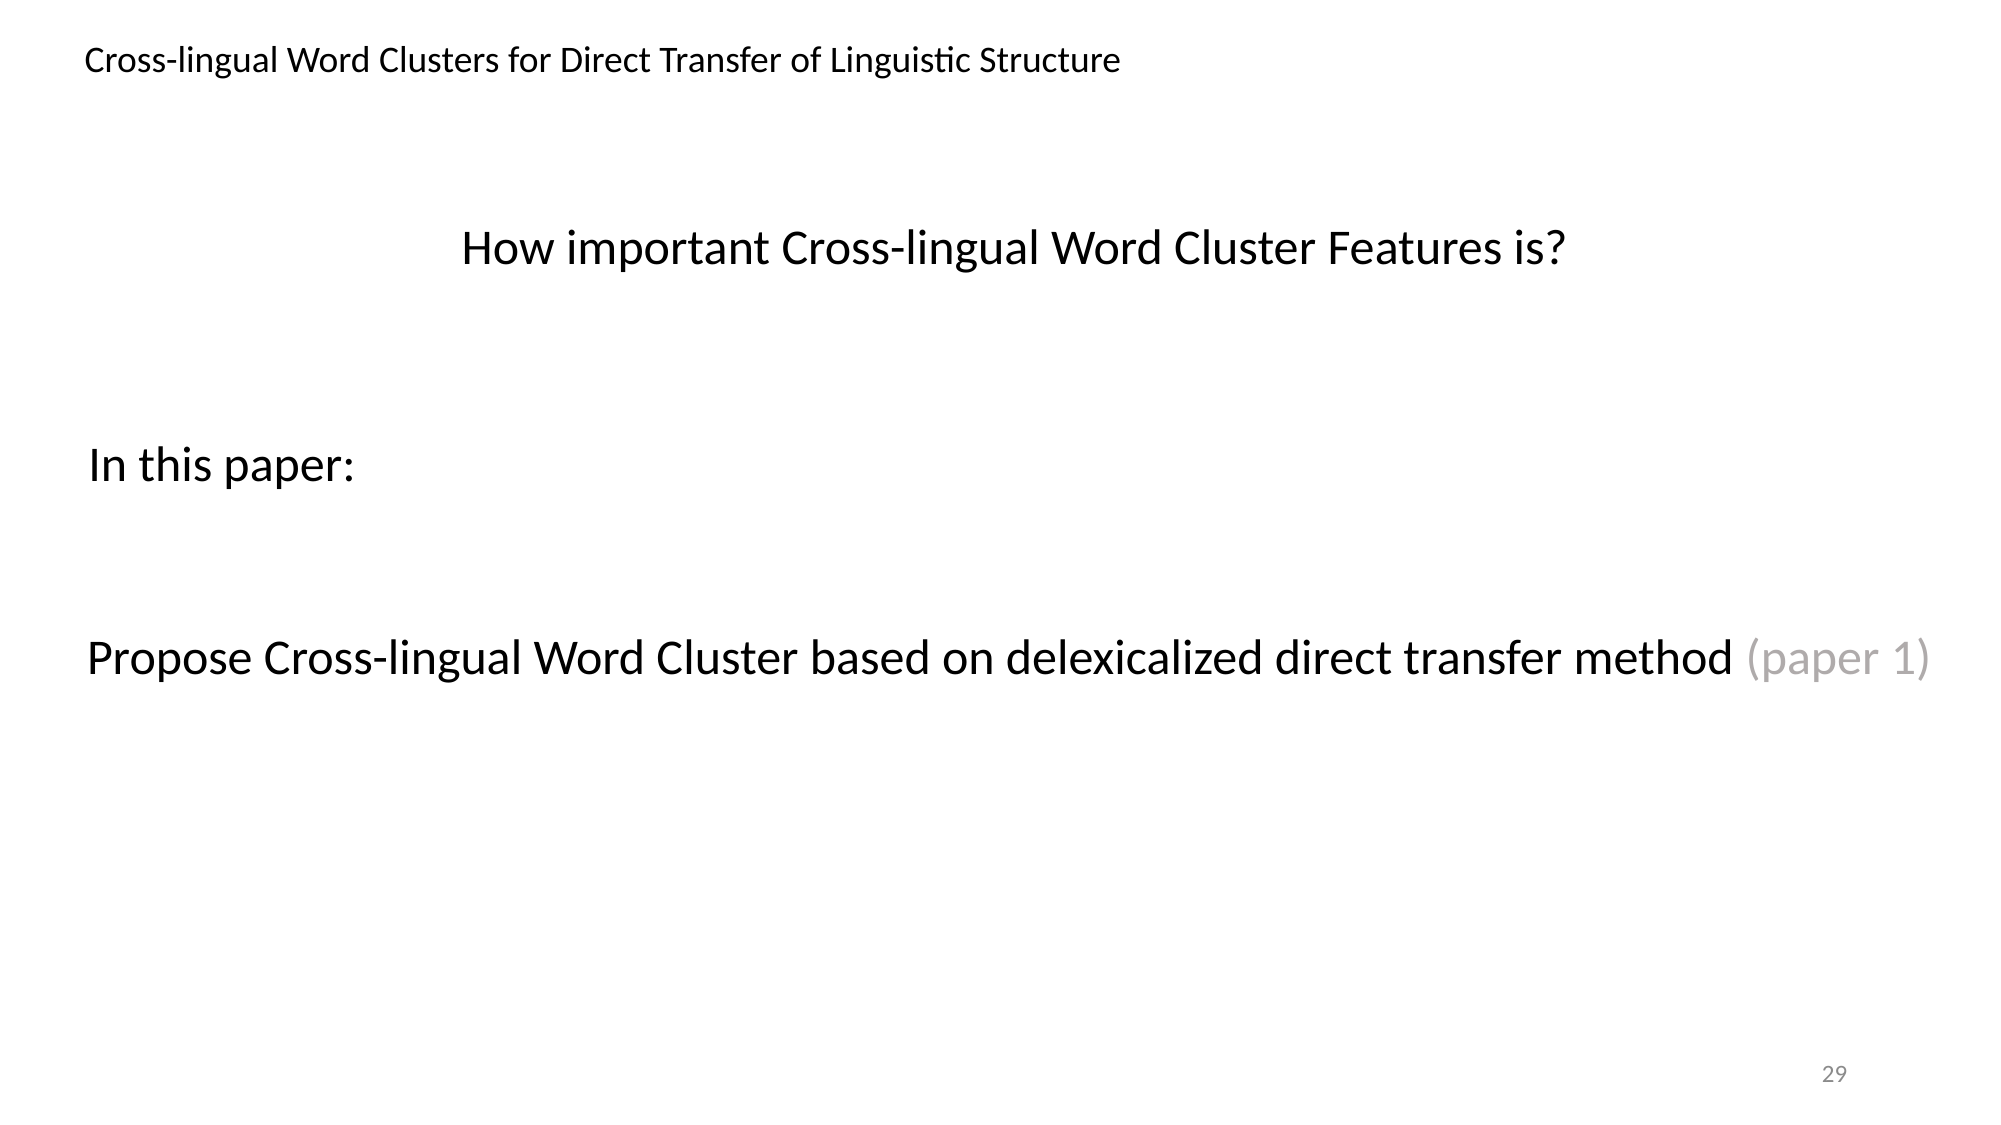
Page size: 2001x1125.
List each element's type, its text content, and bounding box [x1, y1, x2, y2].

text_box Propose Cross-lingual Word Cluster based on delexicalized direct transfer method (paper 1) [72, 616, 1958, 692]
slide_number 28 [1412, 1042, 1863, 1103]
text_box Cross-lingual Word Clusters for Direct Transfer of Linguistic Structure [69, 27, 1137, 88]
text_box How important Cross-lingual Word Cluster Features is? [446, 207, 1584, 282]
text_box In this paper: [73, 424, 372, 500]
